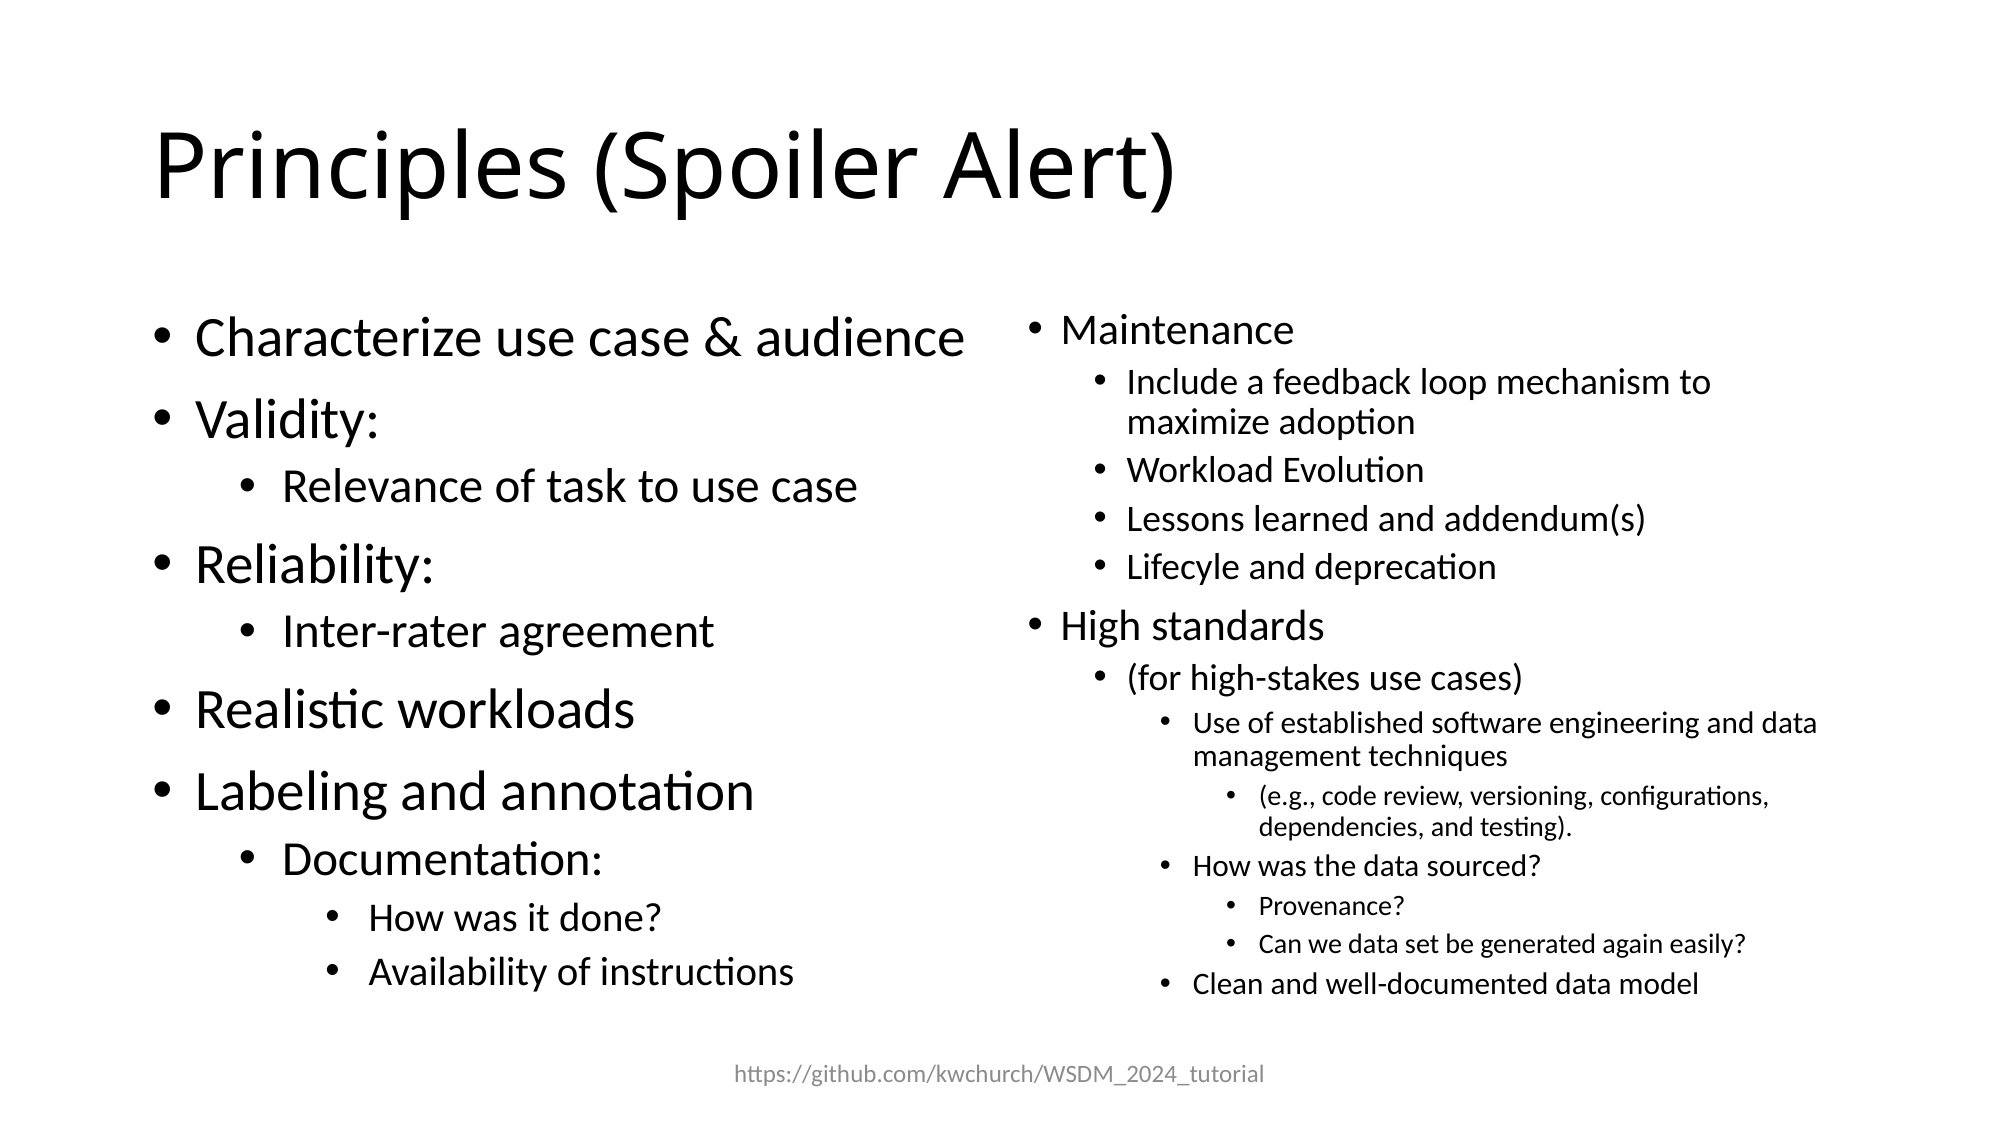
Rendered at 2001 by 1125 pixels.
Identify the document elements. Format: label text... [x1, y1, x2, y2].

list Maintenance Include a feedback loop mechanism to maximize adoption Workload Evolution Lessons learned and addendum(s) Lifecyle and deprecation High standards (for high-stakes use cases) Use of established software engineering and data management techniques (e.g., code review, versioning, configurations, dependencies, and testing). How was the data sourced? Provenance? Can we data set be generated again easily? Clean and well-documented data model [1012, 299, 1863, 1014]
title Principles (Spoiler Alert) [137, 59, 1863, 278]
list Characterize use case & audience Validity: Relevance of task to use case Reliability: Inter-rater agreement Realistic workloads Labeling and annotation Documentation: How was it done? Availability of instructions [137, 299, 988, 1014]
footer https://github.com/kwchurch/WSDM_2024_tutorial [662, 1042, 1338, 1103]
